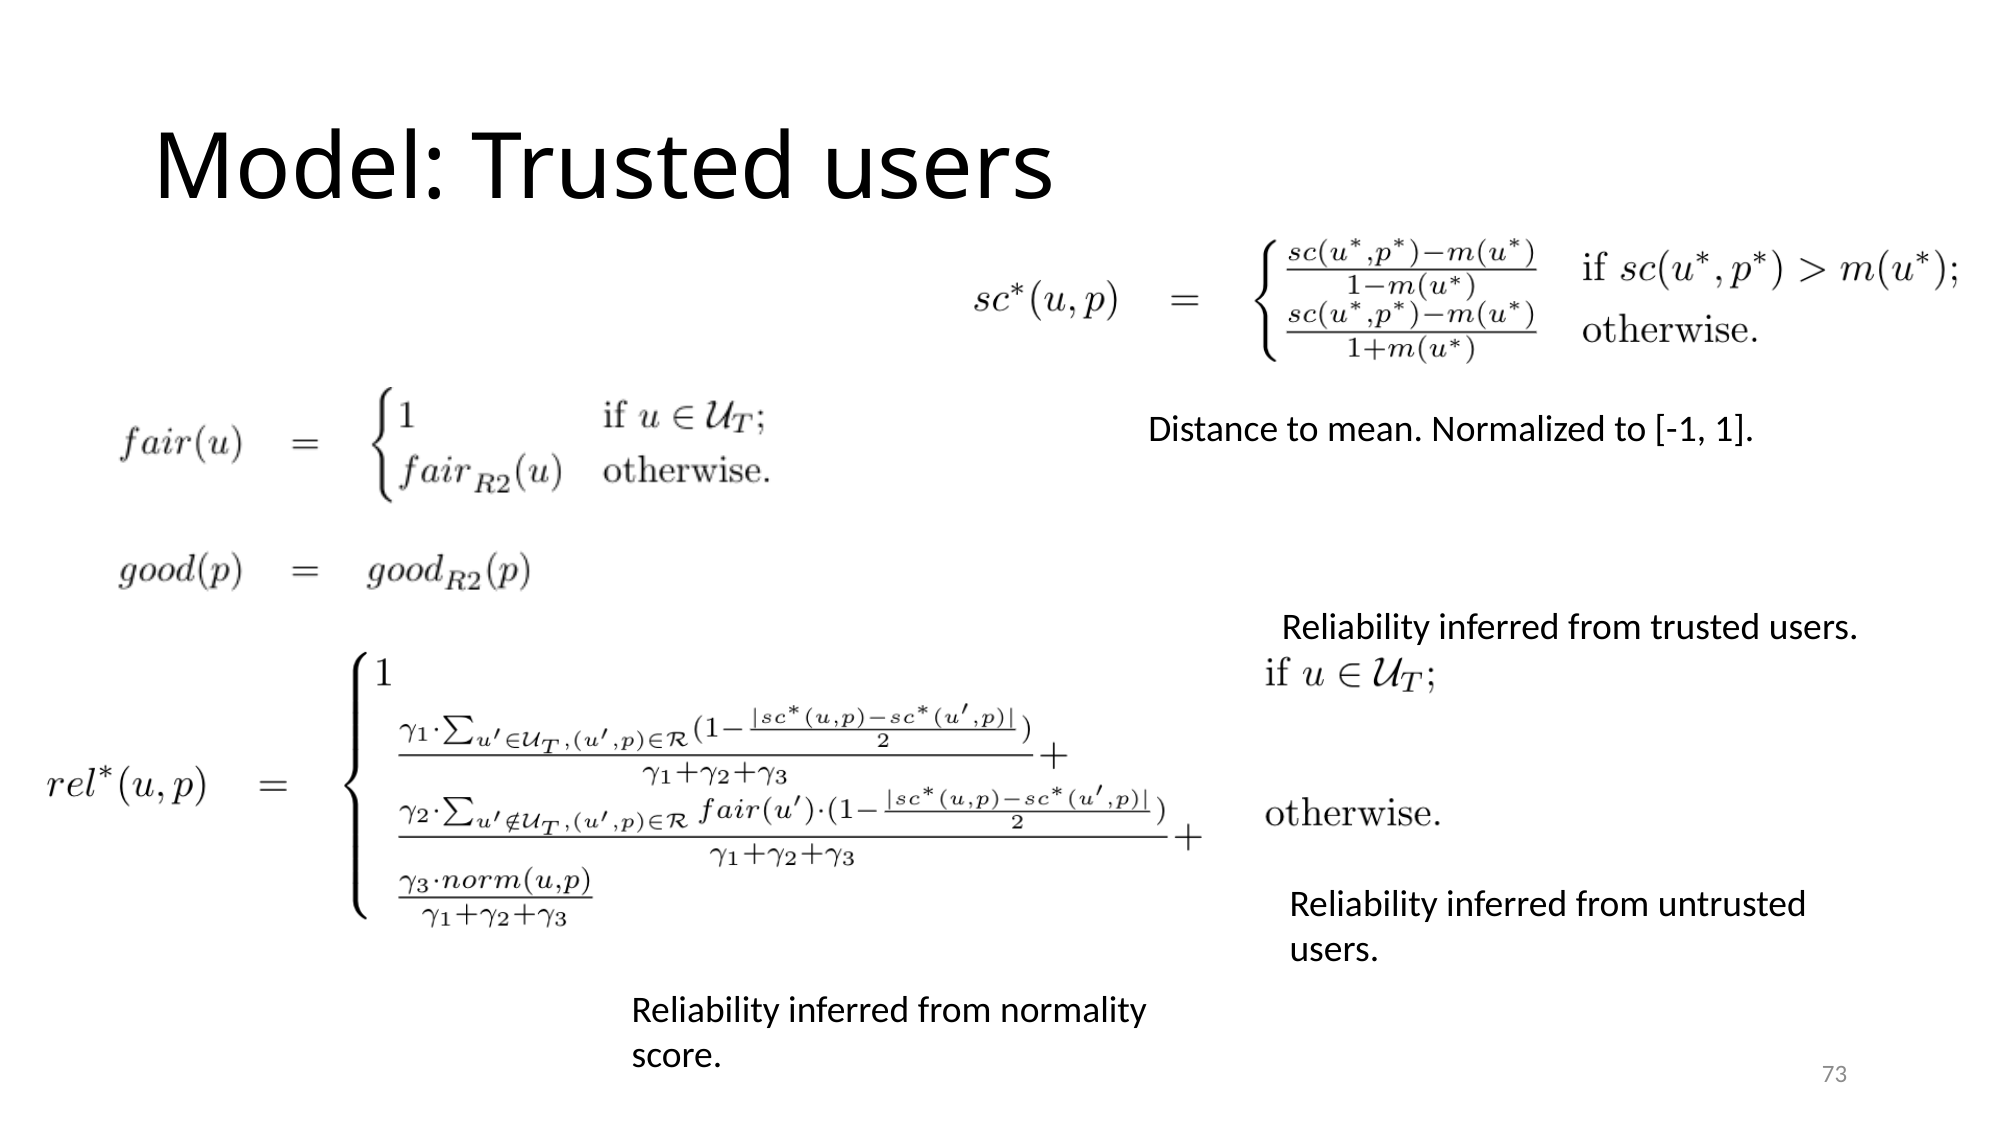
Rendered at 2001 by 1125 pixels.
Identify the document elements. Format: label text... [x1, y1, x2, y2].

picture [24, 387, 922, 620]
picture [0, 630, 1522, 958]
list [920, 210, 2000, 388]
text_box Reliability inferred from untrusted users. [1274, 871, 1885, 977]
text_box Reliability inferred from trusted users. [1267, 595, 1878, 655]
title Model: Trusted users [137, 59, 1863, 278]
text_box Distance to mean. Normalized to [-1, 1]. [1133, 396, 1849, 457]
text_box Reliability inferred from normality score. [616, 977, 1227, 1083]
slide_number 73 [1412, 1042, 1863, 1103]
